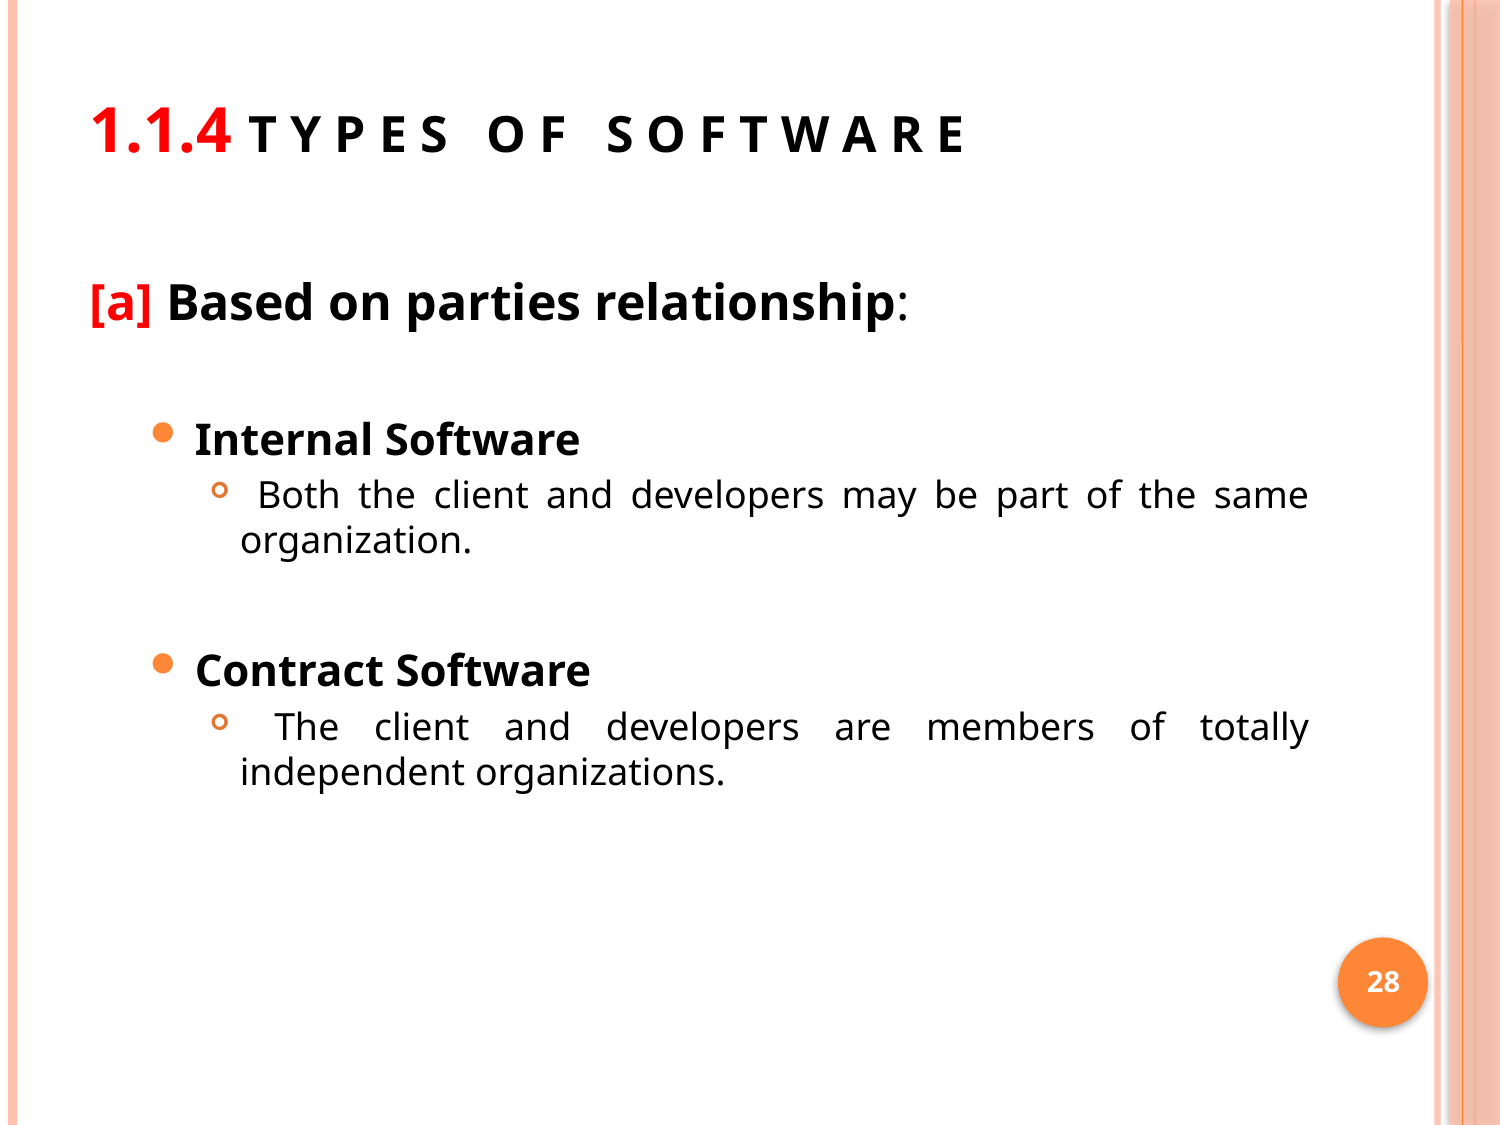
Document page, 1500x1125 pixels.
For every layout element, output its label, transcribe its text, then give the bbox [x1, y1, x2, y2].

list [a] Based on parties relationship: Internal Software Both the client and developers may be part of the same organization. Contract Software The client and developers are members of totally independent organizations. [75, 262, 1325, 1062]
slide_number 28 [1333, 940, 1434, 1027]
title 1.1.4 T Y P E S O F S O F T W A R E [75, 45, 1300, 233]
